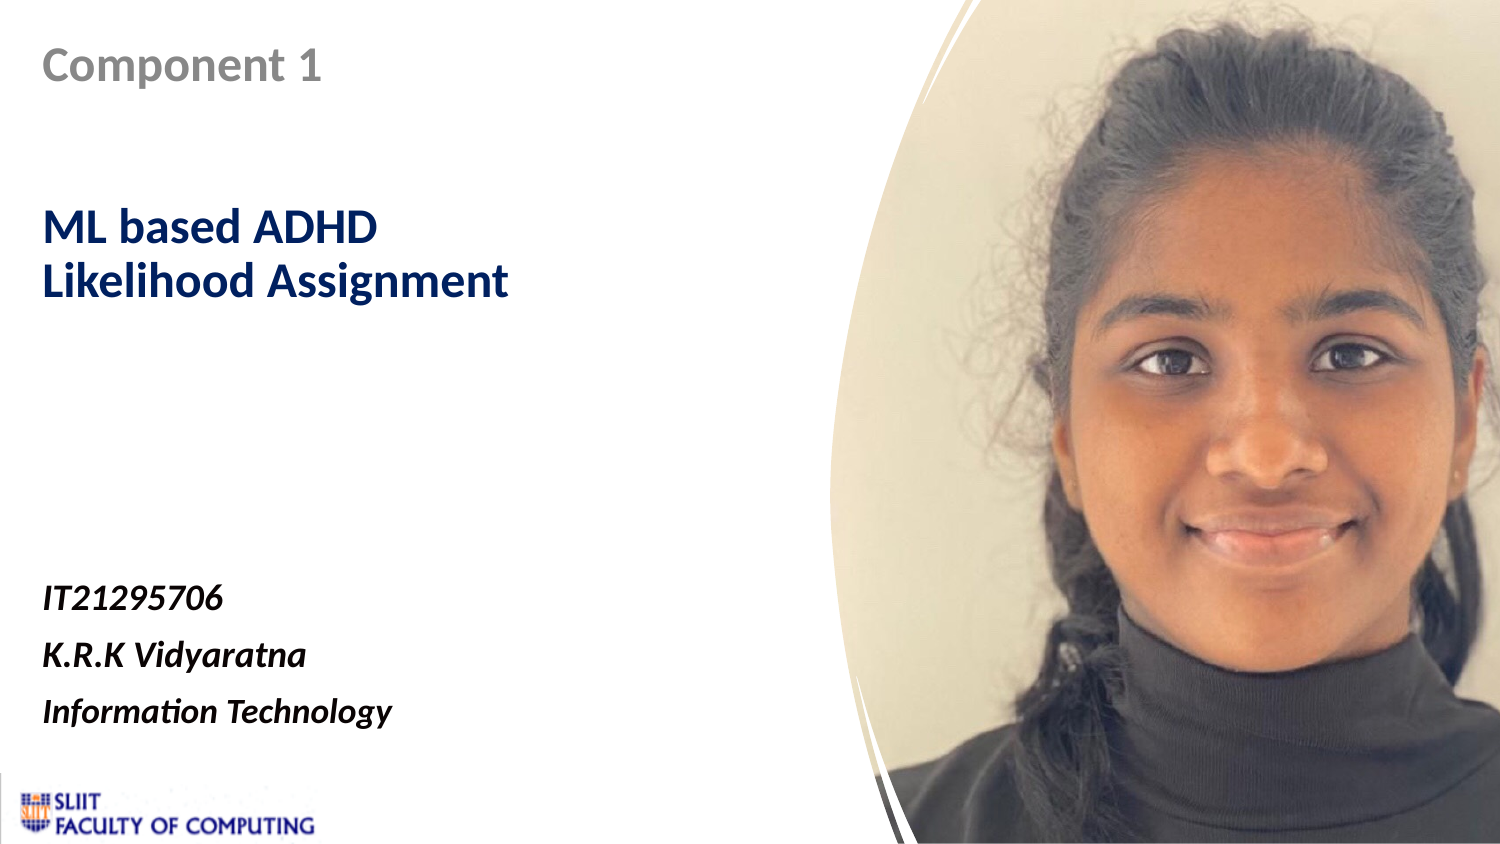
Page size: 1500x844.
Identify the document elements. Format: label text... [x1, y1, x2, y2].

title Component 1 ML based ADHD Likelihood Assignment [31, 111, 608, 368]
list IT21295706 K.R.K Vidyaratna Information Technology [31, 572, 522, 844]
picture [0, 773, 324, 844]
picture [829, 0, 1500, 844]
